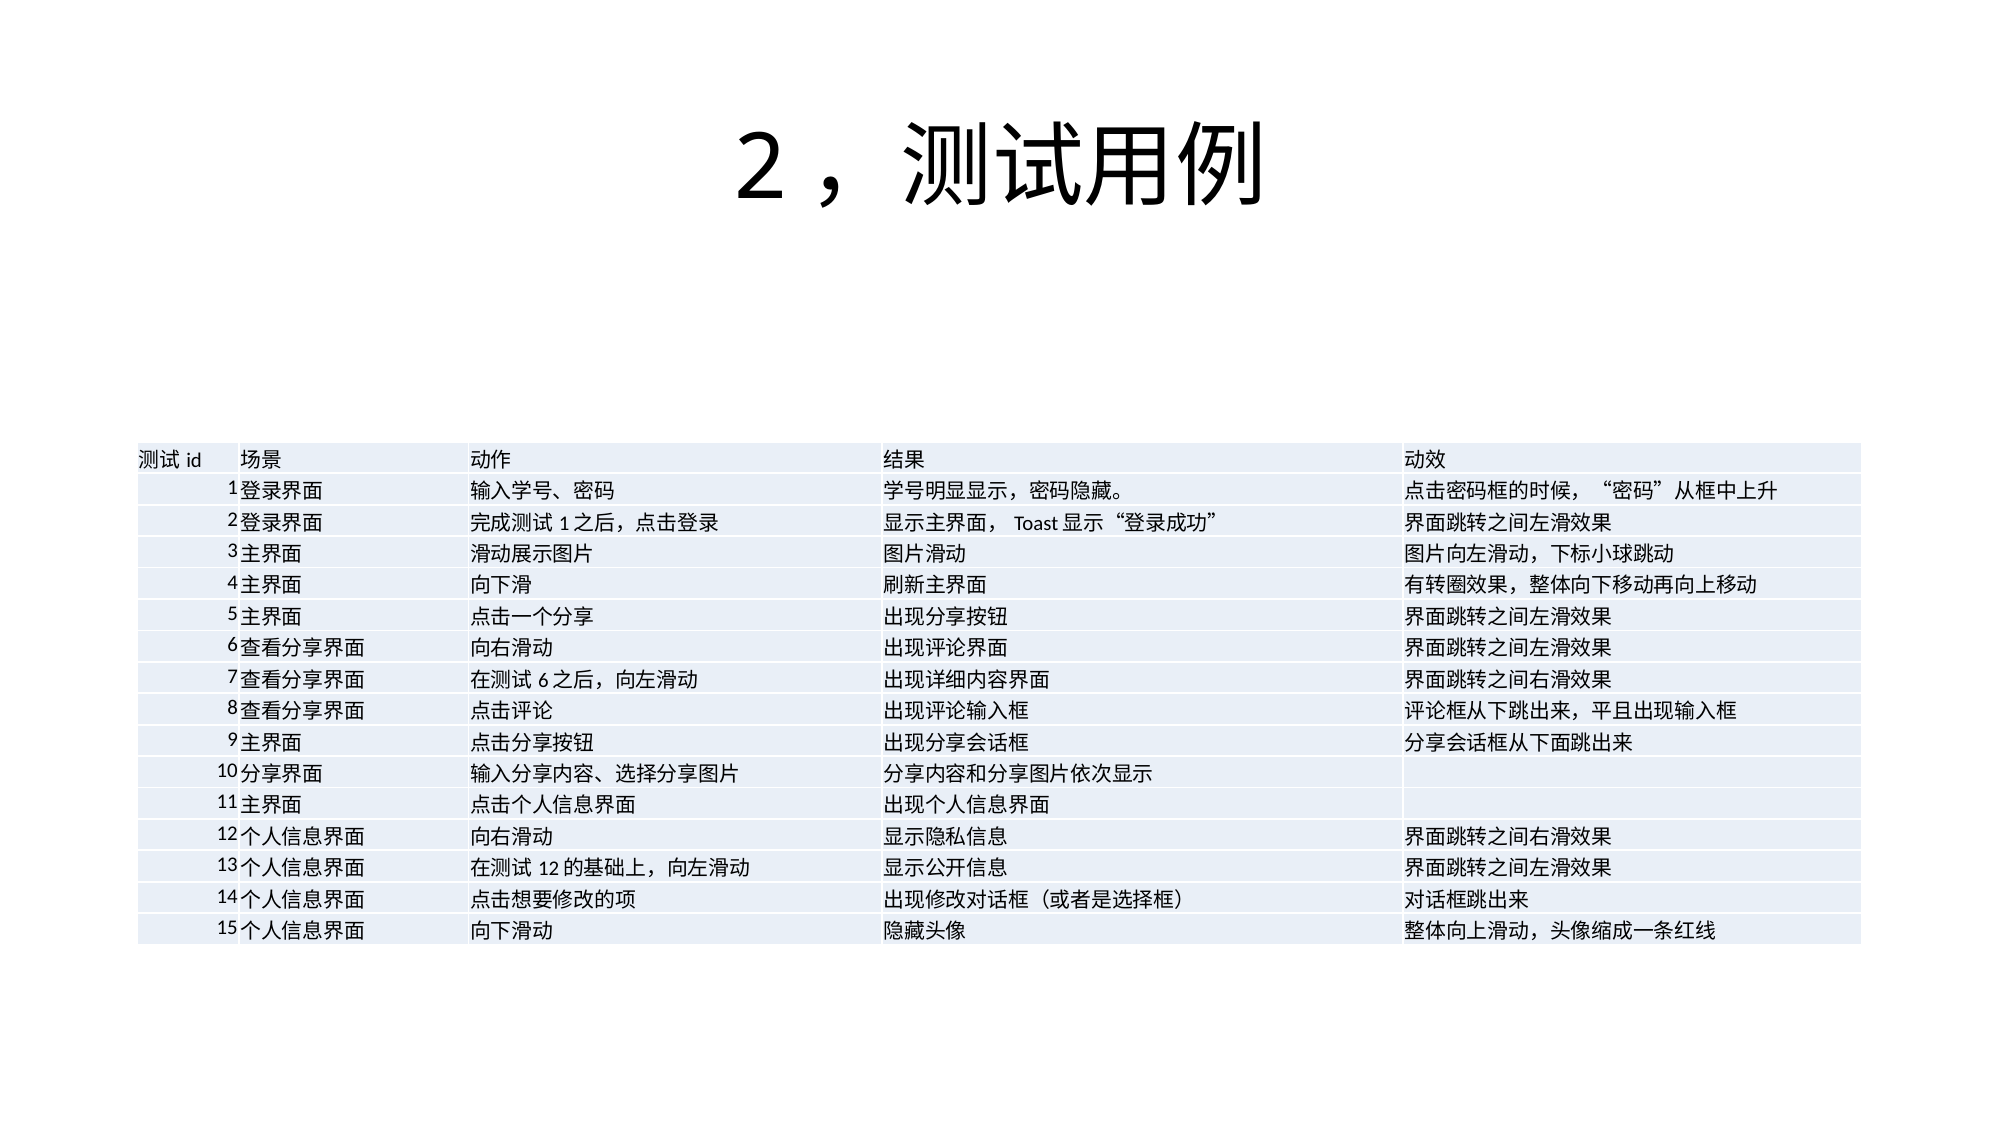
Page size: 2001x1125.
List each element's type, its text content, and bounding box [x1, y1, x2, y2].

table_cell 分享界面 [240, 757, 468, 787]
table_cell 出现分享按钮 [883, 600, 1402, 630]
table_cell 查看分享界面 [240, 663, 468, 692]
table_cell 图片滑动 [883, 537, 1402, 567]
table_cell 输入分享内容、选择分享图片 [469, 757, 881, 787]
table_cell 在测试6之后，向左滑动 [469, 663, 881, 692]
table_cell 出现详细内容界面 [883, 663, 1402, 692]
table_cell 主界面 [240, 726, 468, 755]
table_cell 分享会话框从下面跳出来 [1404, 726, 1861, 755]
table_cell 出现分享会话框 [883, 726, 1402, 755]
table_cell 刷新主界面 [883, 568, 1402, 598]
table_cell 向右滑动 [469, 631, 881, 661]
table_cell 界面跳转之间右滑效果 [1404, 820, 1861, 849]
table_cell 个人信息界面 [240, 851, 468, 881]
table_cell 10 [138, 757, 238, 787]
table_cell [1404, 788, 1861, 818]
table_cell 13 [138, 851, 238, 881]
table_cell 评论框从下跳出来，平且出现输入框 [1404, 694, 1861, 724]
table_cell 滑动展示图片 [469, 537, 881, 567]
table_cell 4 [138, 568, 238, 598]
title 2，测试用例 [137, 59, 1863, 278]
table_cell 显示隐私信息 [883, 820, 1402, 849]
table_cell 点击想要修改的项 [469, 883, 881, 912]
table_header 结果 [883, 443, 1402, 472]
table_cell 查看分享界面 [240, 631, 468, 661]
table_cell 主界面 [240, 537, 468, 567]
table_cell 2 [138, 506, 238, 535]
table_cell 完成测试1之后，点击登录 [469, 506, 881, 535]
table_cell 出现评论界面 [883, 631, 1402, 661]
table_cell 向下滑 [469, 568, 881, 598]
table_cell 个人信息界面 [240, 820, 468, 849]
table_cell 11 [138, 788, 238, 818]
table_header 动作 [469, 443, 881, 472]
table_cell 6 [138, 631, 238, 661]
table_cell 点击评论 [469, 694, 881, 724]
table_cell 出现评论输入框 [883, 694, 1402, 724]
table_cell 3 [138, 537, 238, 567]
table_cell 主界面 [240, 568, 468, 598]
table_cell 隐藏头像 [883, 914, 1402, 944]
table_cell 主界面 [240, 788, 468, 818]
table_cell 15 [138, 914, 238, 944]
table_cell 显示主界面，Toast显示“登录成功” [883, 506, 1402, 535]
table_cell 9 [138, 726, 238, 755]
table_cell 对话框跳出来 [1404, 883, 1861, 912]
table_cell 5 [138, 600, 238, 630]
table_cell 点击个人信息界面 [469, 788, 881, 818]
table_cell 个人信息界面 [240, 883, 468, 912]
table_cell 输入学号、密码 [469, 474, 881, 504]
table_cell 有转圈效果，整体向下移动再向上移动 [1404, 568, 1861, 598]
table_cell 14 [138, 883, 238, 912]
table_cell 分享内容和分享图片依次显示 [883, 757, 1402, 787]
table_cell 界面跳转之间右滑效果 [1404, 663, 1861, 692]
table_cell 个人信息界面 [240, 914, 468, 944]
table_cell 查看分享界面 [240, 694, 468, 724]
table_cell 整体向上滑动，头像缩成一条红线 [1404, 914, 1861, 944]
table_header 动效 [1404, 443, 1861, 472]
table_cell 7 [138, 663, 238, 692]
table_cell 向右滑动 [469, 820, 881, 849]
table_cell 点击分享按钮 [469, 726, 881, 755]
table_cell 显示公开信息 [883, 851, 1402, 881]
table_cell 界面跳转之间左滑效果 [1404, 506, 1861, 535]
table_cell 点击密码框的时候，“密码”从框中上升 [1404, 474, 1861, 504]
table_cell 界面跳转之间左滑效果 [1404, 631, 1861, 661]
table_cell 登录界面 [240, 506, 468, 535]
table_cell 学号明显显示，密码隐藏。 [883, 474, 1402, 504]
table_cell 1 [138, 474, 238, 504]
table_header 场景 [240, 443, 468, 472]
table_cell 向下滑动 [469, 914, 881, 944]
table_cell 界面跳转之间左滑效果 [1404, 600, 1861, 630]
table_cell 界面跳转之间左滑效果 [1404, 851, 1861, 881]
table_cell 在测试12的基础上，向左滑动 [469, 851, 881, 881]
table_cell 主界面 [240, 600, 468, 630]
table_cell 图片向左滑动，下标小球跳动 [1404, 537, 1861, 567]
table_cell 登录界面 [240, 474, 468, 504]
table_cell [1404, 757, 1861, 787]
table_cell 出现个人信息界面 [883, 788, 1402, 818]
table_cell 12 [138, 820, 238, 849]
table_cell 点击一个分享 [469, 600, 881, 630]
table_cell 出现修改对话框（或者是选择框） [883, 883, 1402, 912]
table_cell 8 [138, 694, 238, 724]
table_header 测试id [138, 443, 238, 472]
